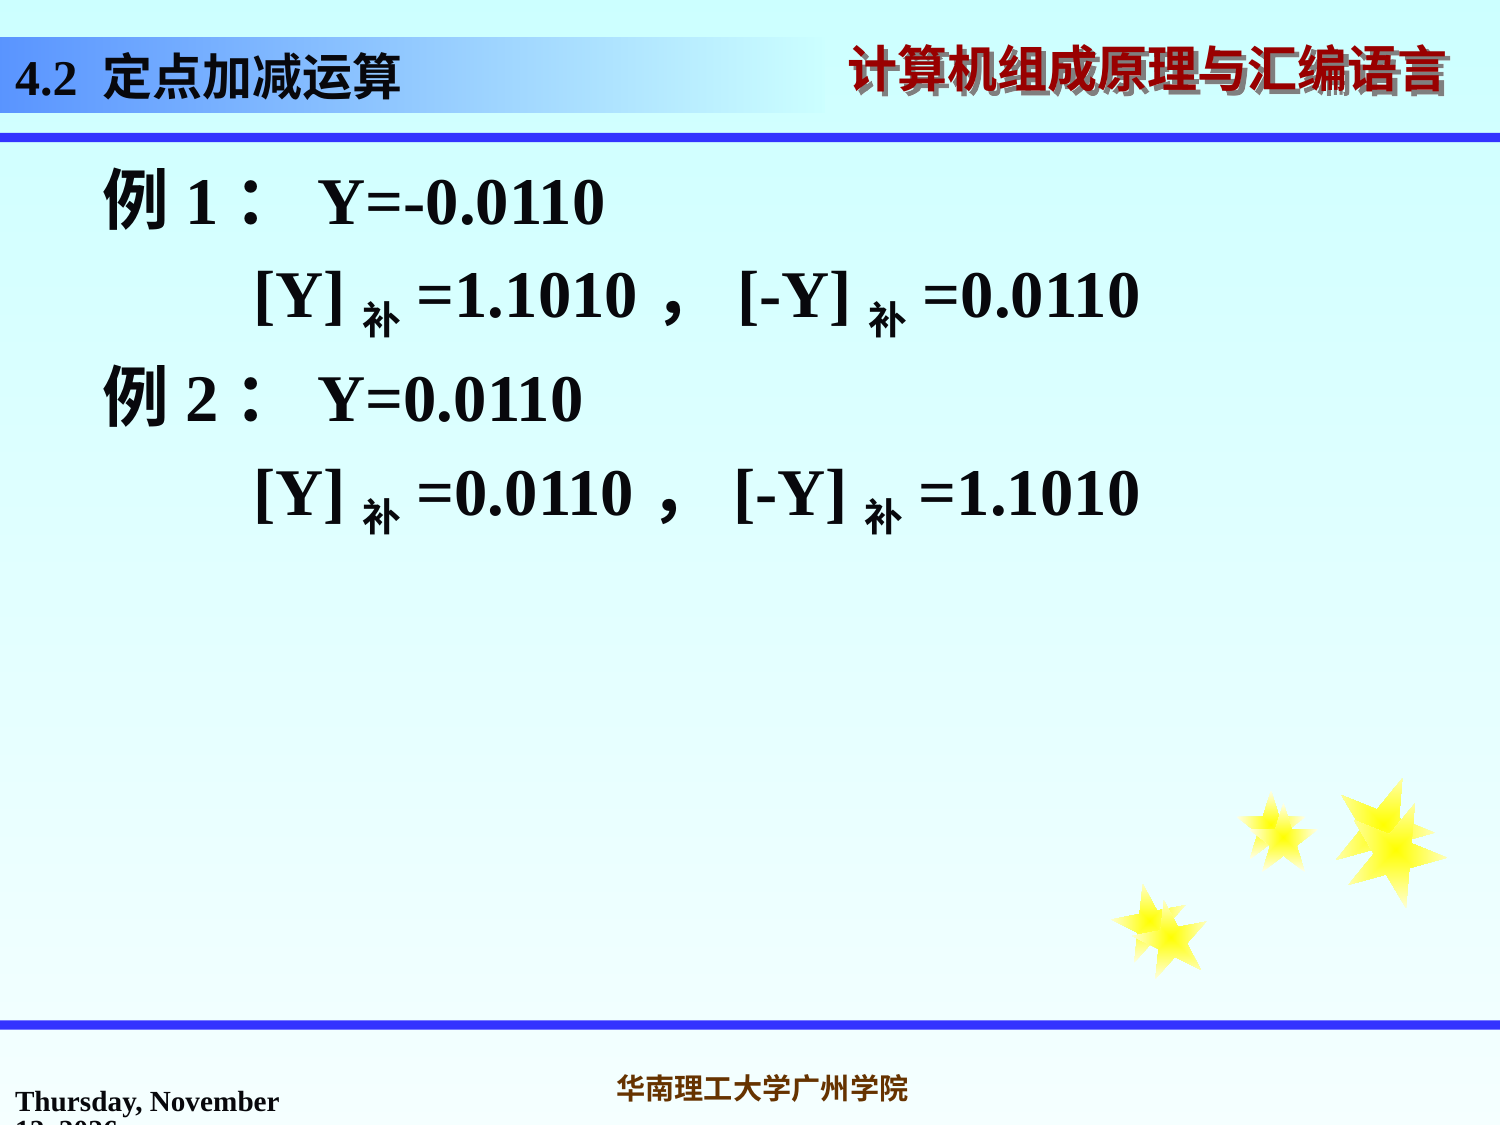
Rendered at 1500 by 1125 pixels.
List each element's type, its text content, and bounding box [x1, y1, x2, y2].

title 4.2 定点加减运算 [0, 37, 825, 113]
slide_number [0, 1050, 313, 1125]
footer 华南理工大学广州学院 [525, 1050, 1000, 1125]
list 例1：Y=-0.0110 [Y]补=1.1010，[-Y]补=0.0110 例2：Y=0.0110 [Y]补=0.0110，[-Y]补=1.1010 [87, 149, 1400, 1003]
